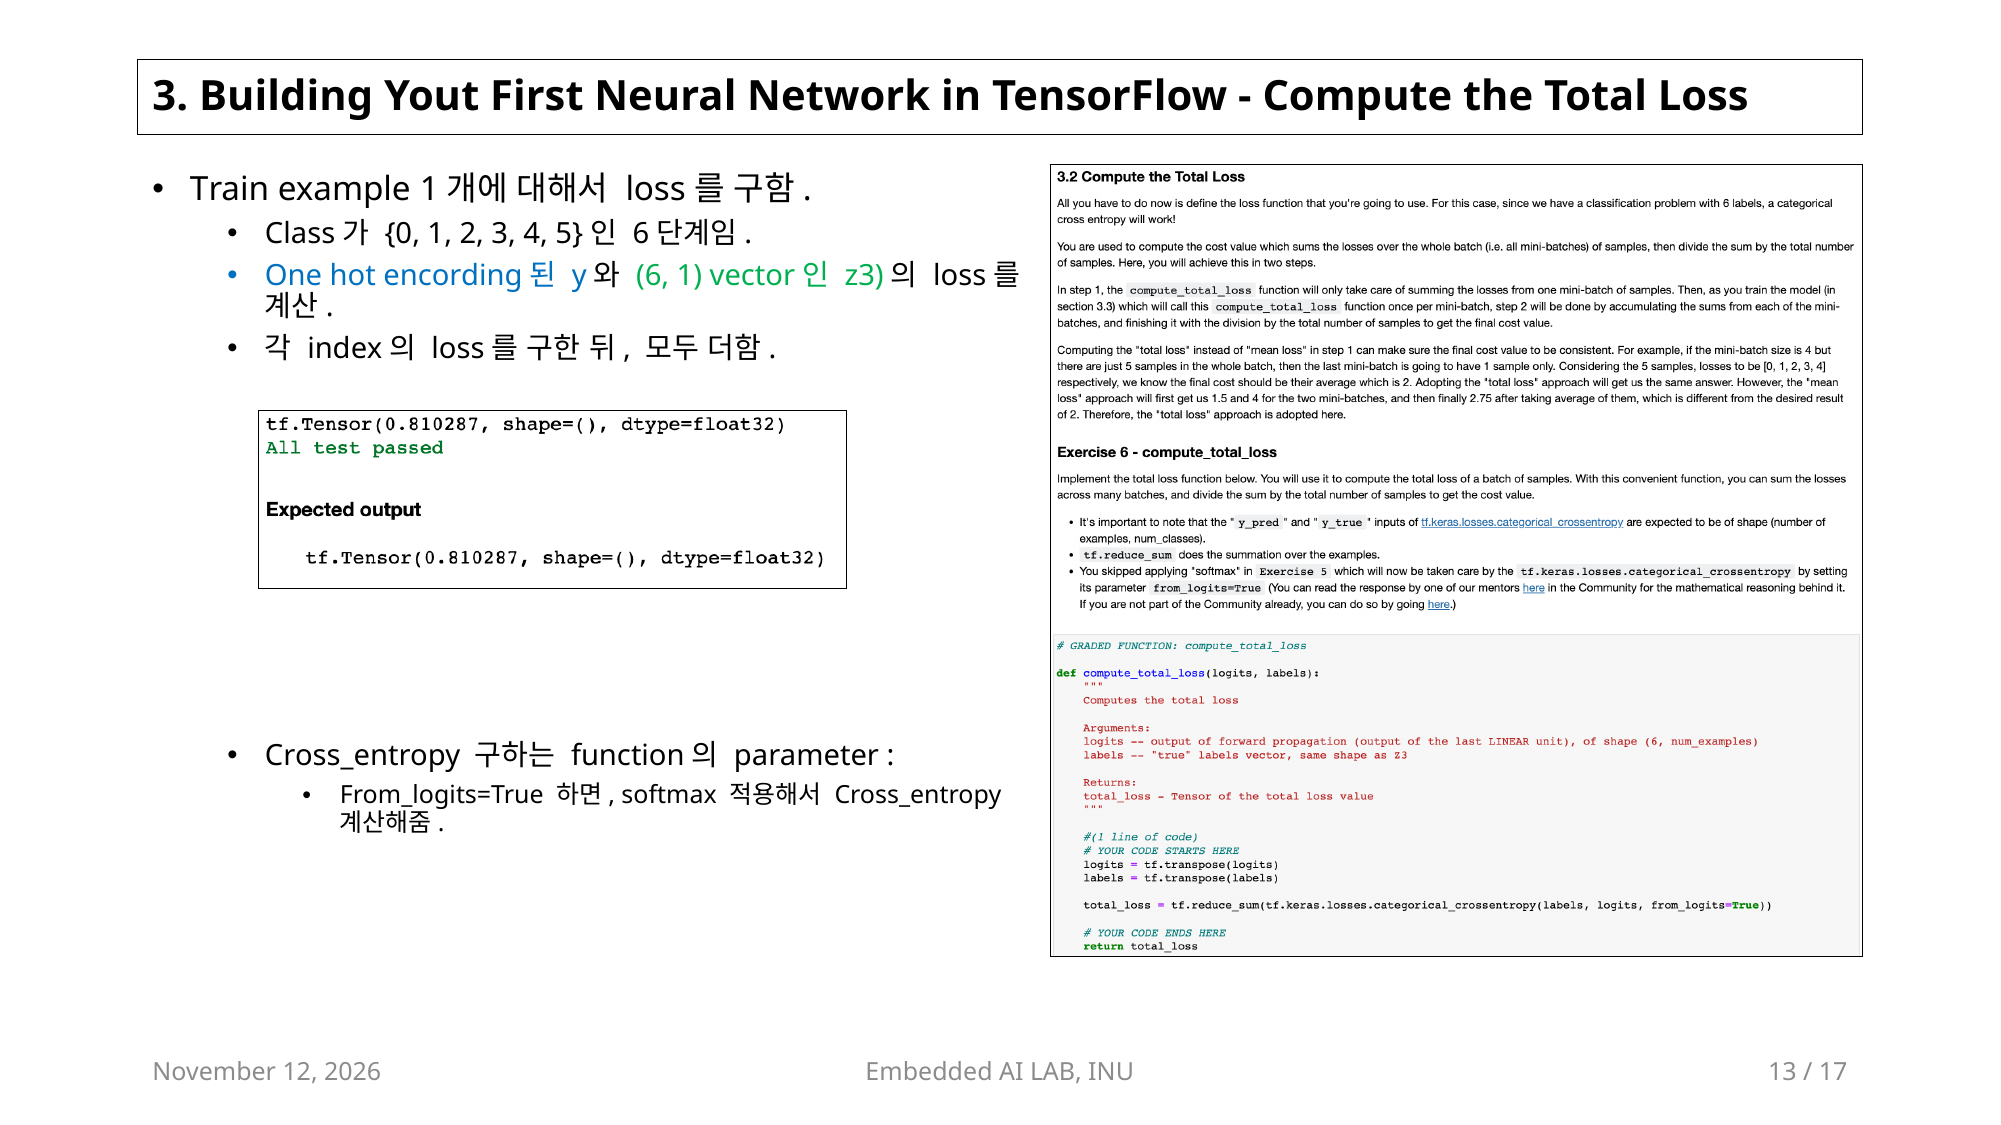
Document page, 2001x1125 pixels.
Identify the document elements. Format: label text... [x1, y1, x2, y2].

title 3. Building Yout First Neural Network in TensorFlow - Compute the Total Loss [137, 59, 1863, 135]
picture [1050, 164, 1863, 957]
footer Embedded AI LAB, INU [662, 1042, 1338, 1103]
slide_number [137, 1042, 588, 1103]
picture [258, 410, 847, 589]
slide_number 13 / 17 [1412, 1042, 1863, 1103]
